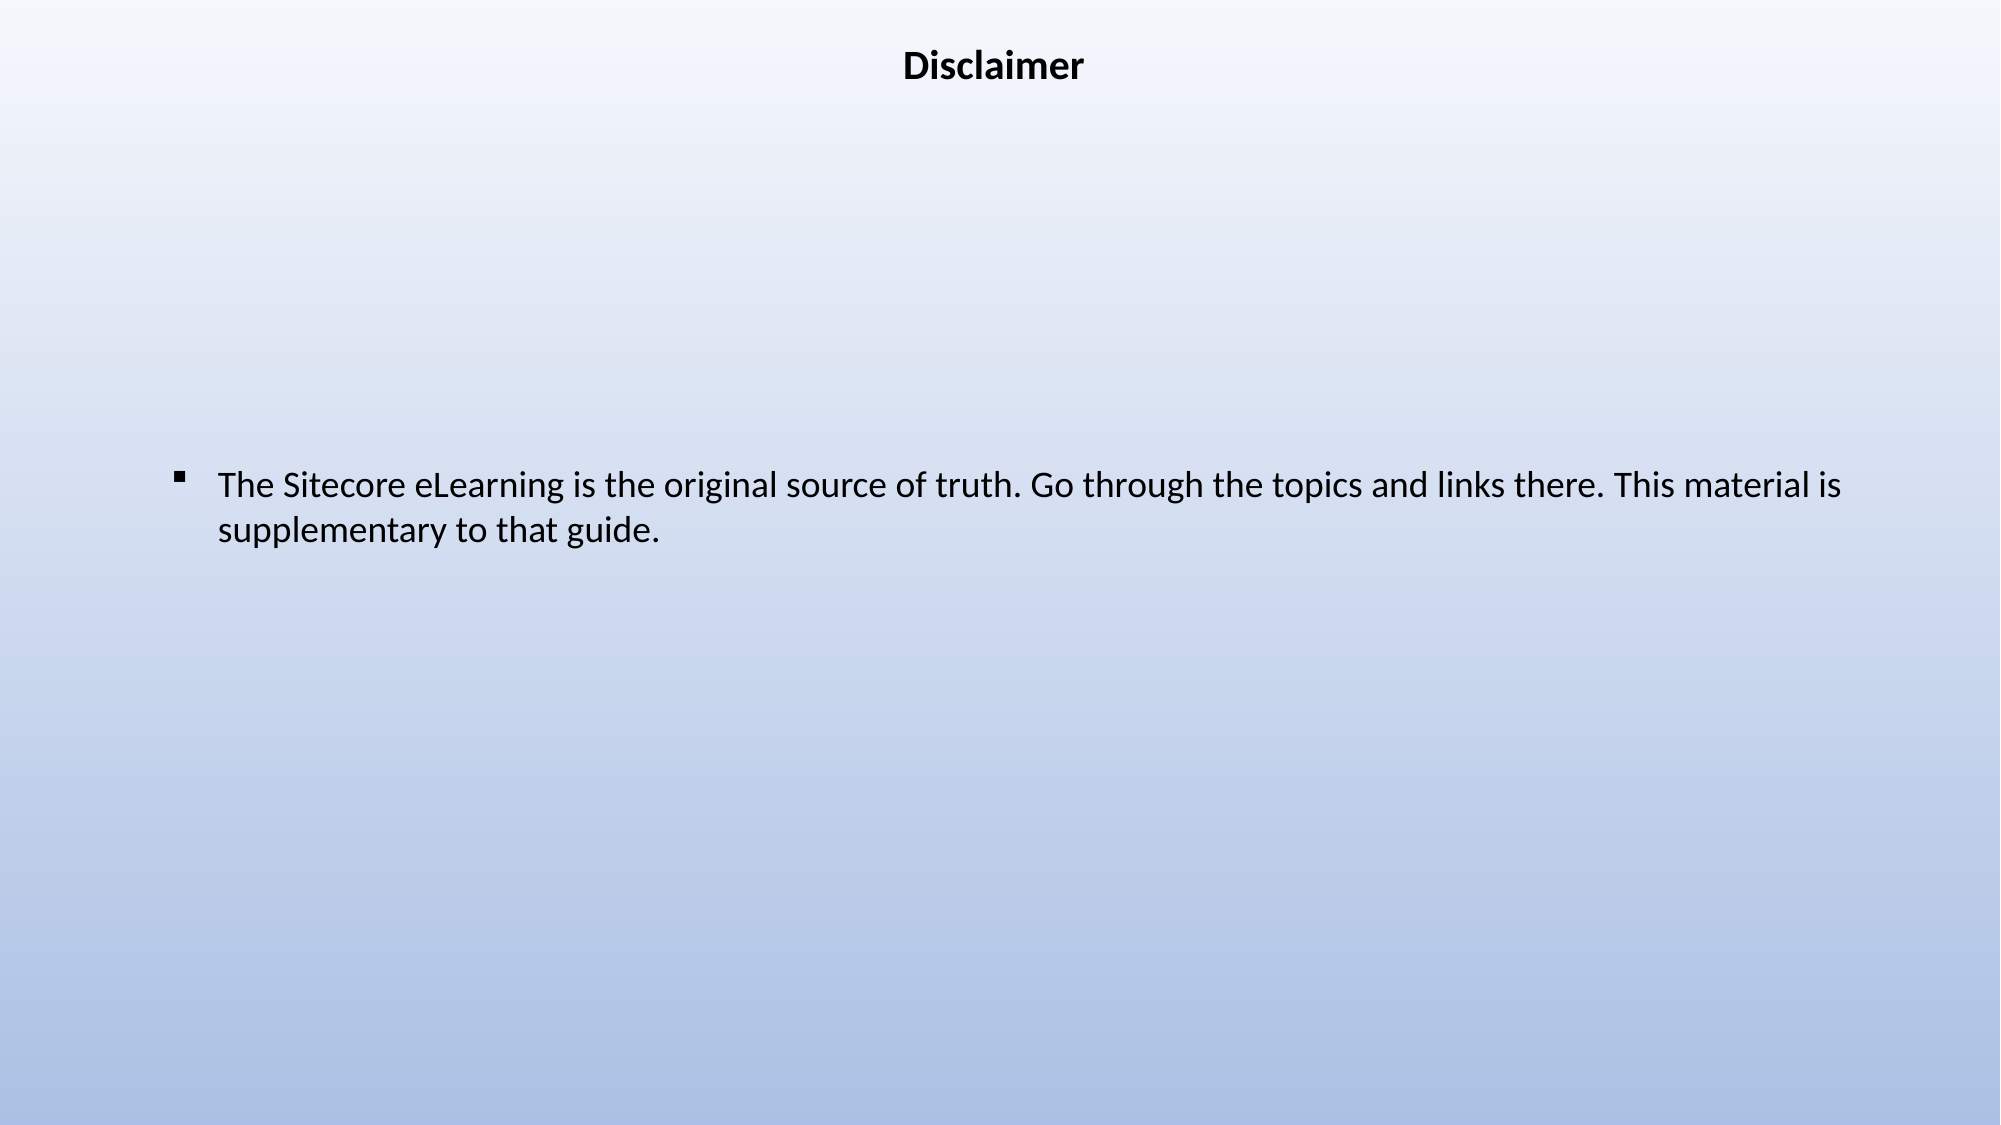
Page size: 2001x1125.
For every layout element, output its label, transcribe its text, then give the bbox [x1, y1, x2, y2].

text_box The Sitecore eLearning is the original source of truth. Go through the topics and links there. This material is supplementary to that guide. [156, 452, 1911, 602]
text_box Disclaimer [888, 30, 1112, 95]
